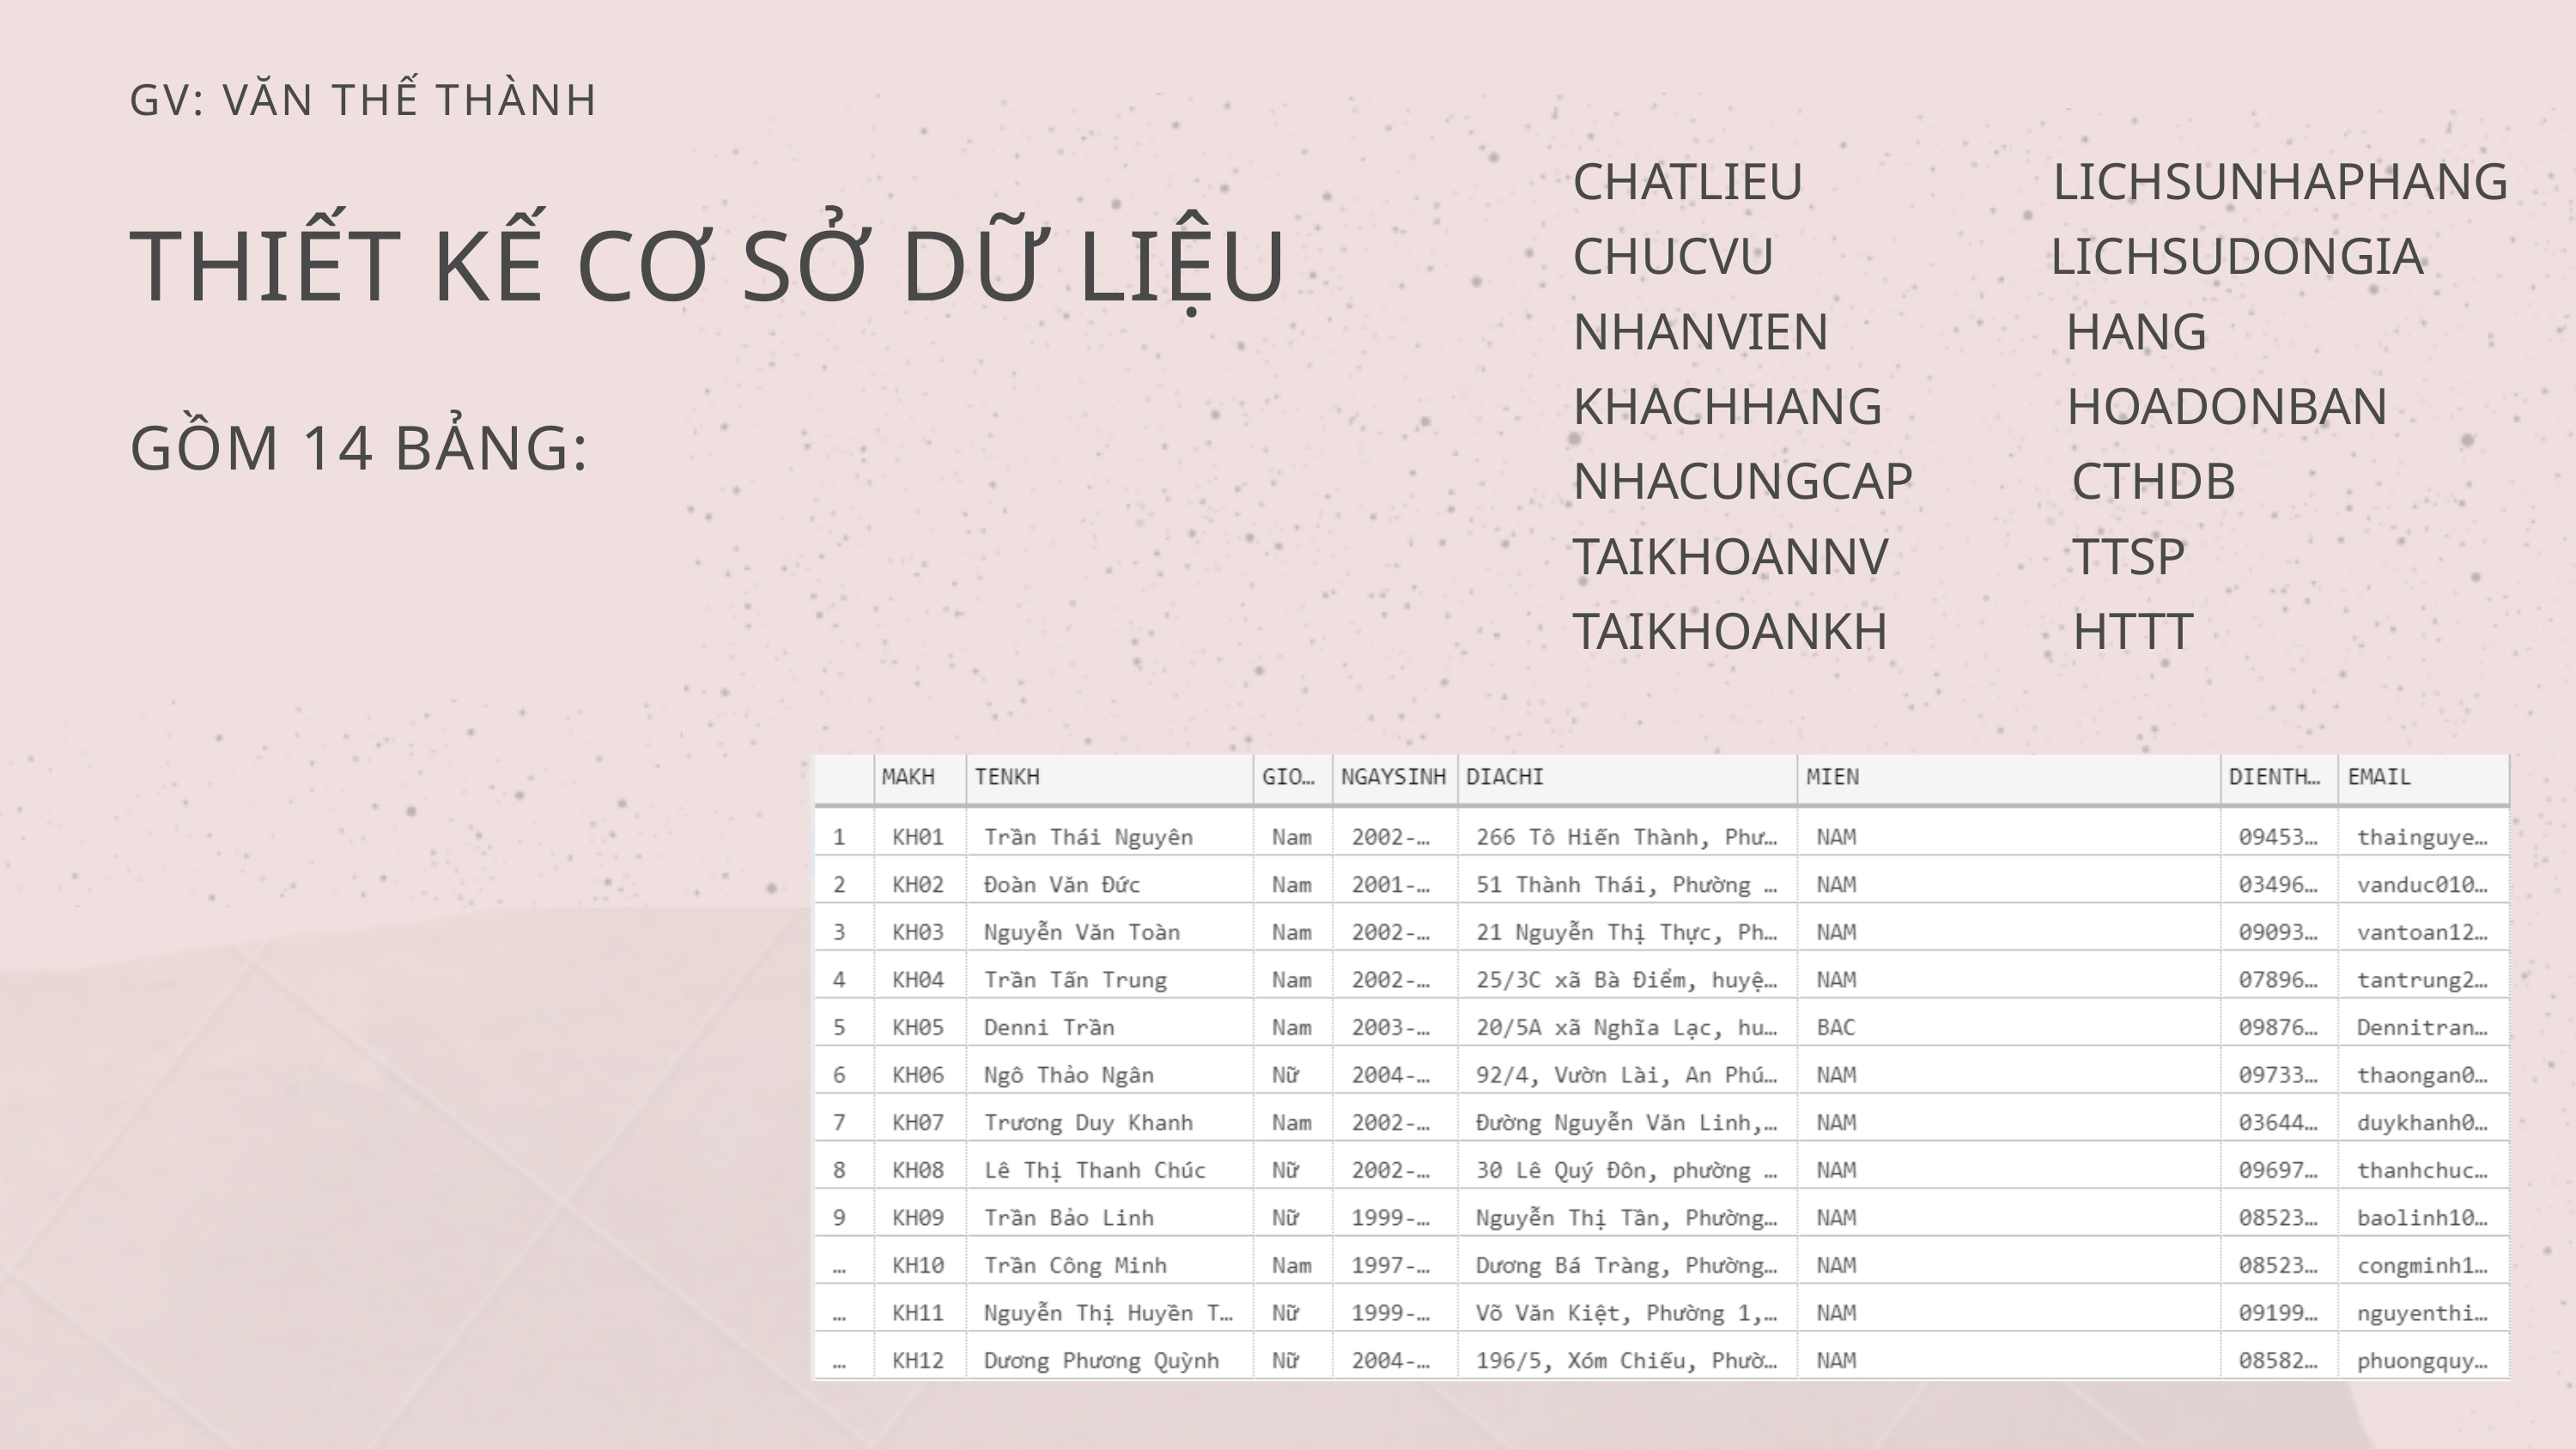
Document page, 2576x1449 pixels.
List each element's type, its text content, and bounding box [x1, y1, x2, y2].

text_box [129, 204, 1766, 482]
text_box GV: VĂN THẾ THÀNH [129, 64, 1229, 124]
picture [0, 93, 2576, 1449]
